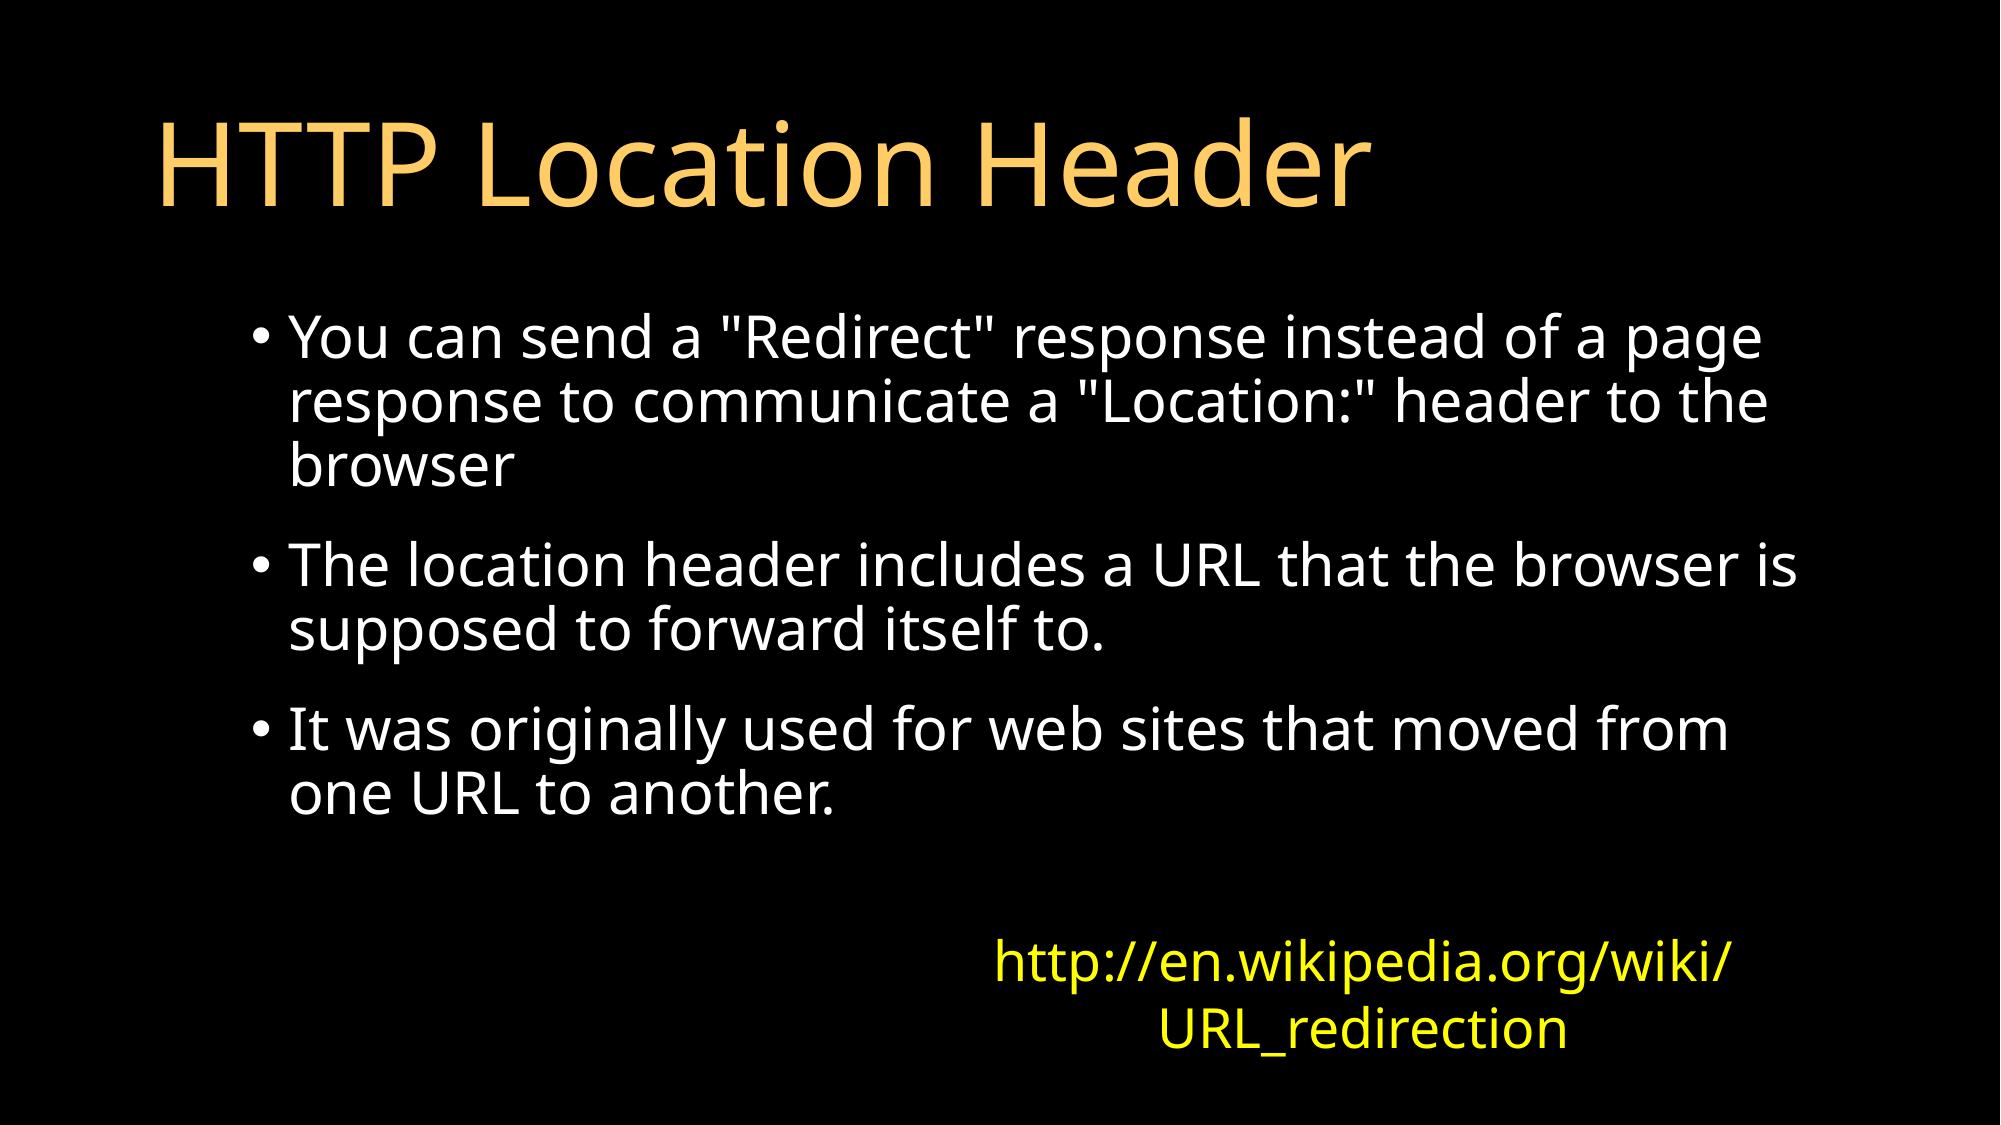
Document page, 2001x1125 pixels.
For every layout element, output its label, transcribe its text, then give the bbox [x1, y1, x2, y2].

title HTTP Location Header [137, 59, 1863, 278]
list You can send a "Redirect" response instead of a page response to communicate a "Location:" header to the browser The location header includes a URL that the browser is supposed to forward itself to. It was originally used for web sites that moved from one URL to another. [137, 299, 1863, 1014]
text_box http://en.wikipedia.org/wiki/URL_redirection [833, 926, 1895, 1060]
